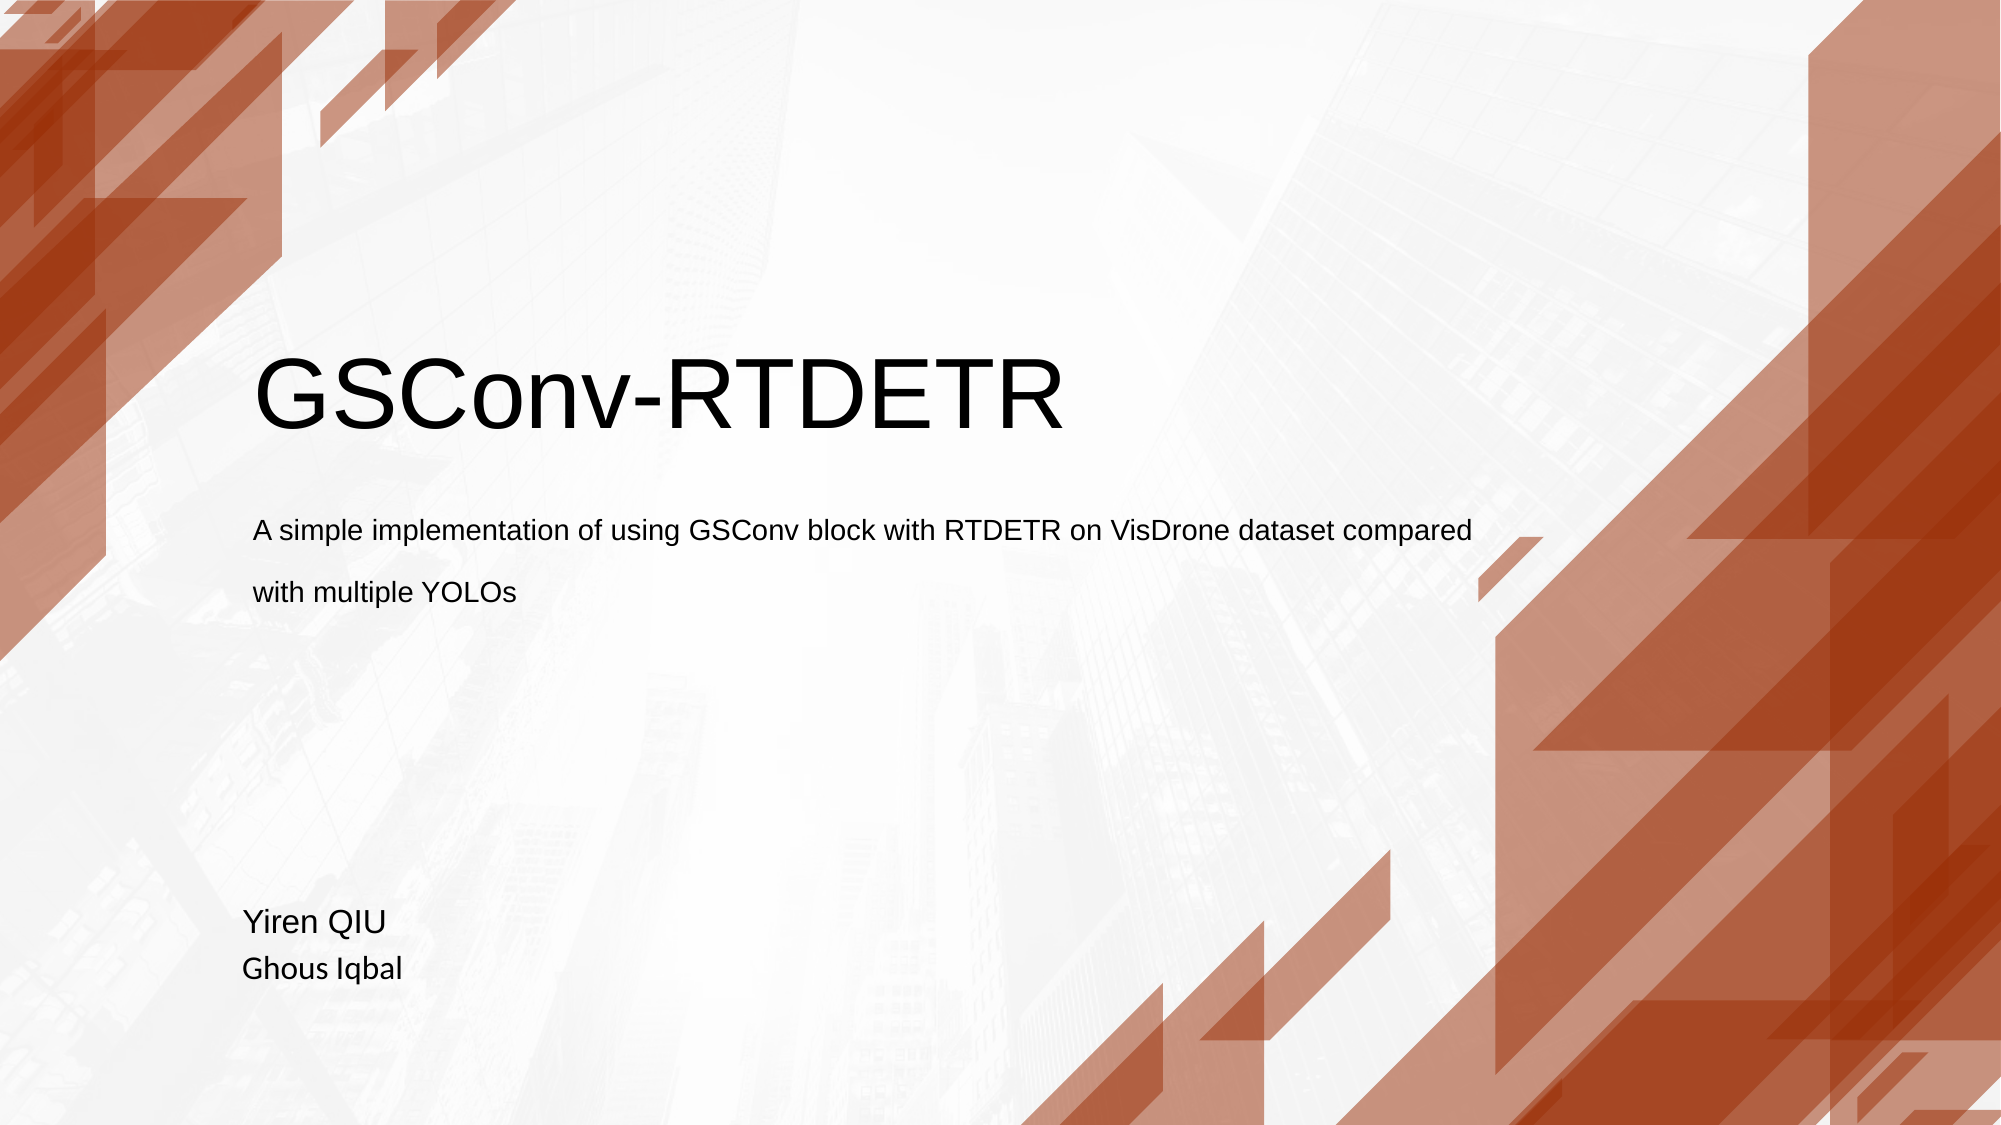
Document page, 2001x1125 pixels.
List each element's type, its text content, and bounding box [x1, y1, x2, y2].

list Yiren QIU [227, 897, 969, 939]
list [237, 901, 979, 947]
subtitle A simple implementation of using GSConv block with RTDETR on VisDrone dataset compared with multiple YOLOs [237, 514, 1560, 599]
title GSConv-RTDETR [238, 201, 1560, 514]
text_box Ghous Iqbal [227, 939, 807, 1039]
